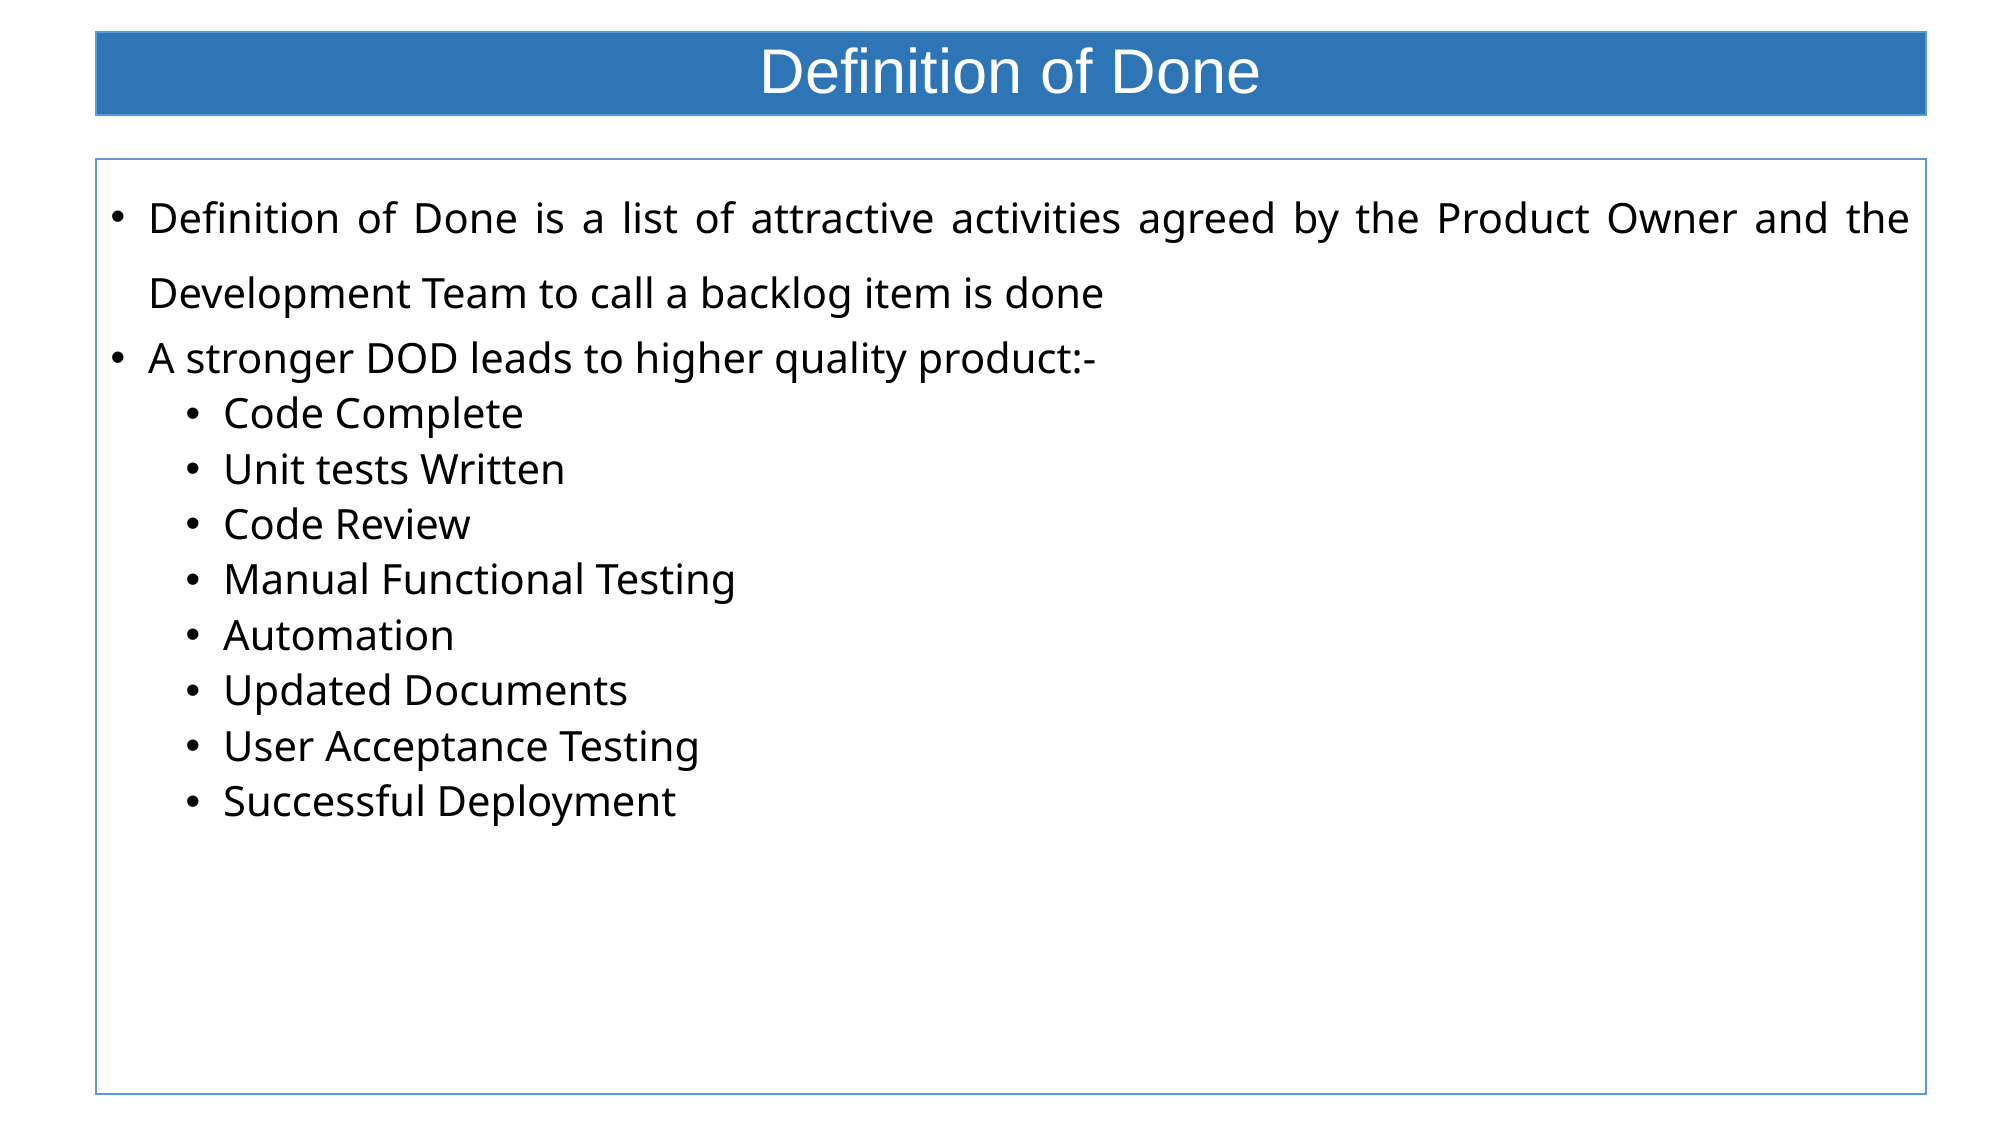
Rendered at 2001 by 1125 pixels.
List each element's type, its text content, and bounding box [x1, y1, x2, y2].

list Definition of Done is a list of attractive activities agreed by the Product Owner and the Development Team to call a backlog item is done A stronger DOD leads to higher quality product:- Code Complete Unit tests Written Code Review Manual Functional Testing Automation Updated Documents User Acceptance Testing Successful Deployment [95, 158, 1927, 1095]
title Definition of Done [95, 31, 1927, 116]
